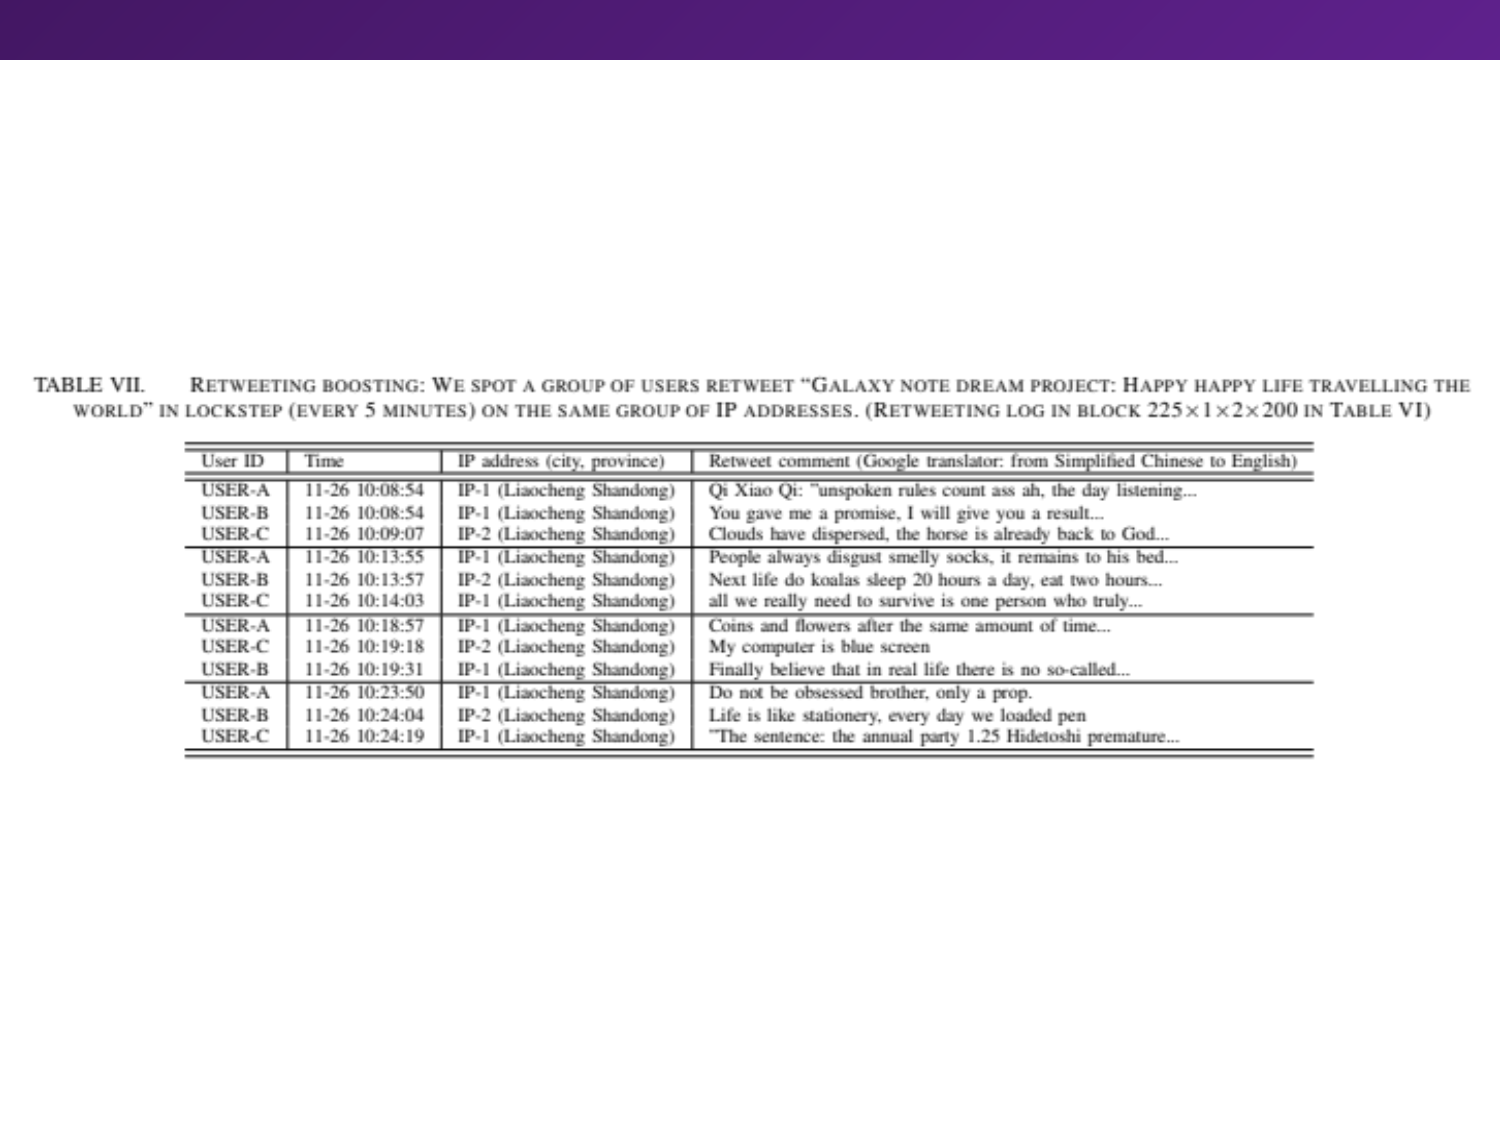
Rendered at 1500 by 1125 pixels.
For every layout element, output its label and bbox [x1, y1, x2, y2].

picture [18, 356, 1482, 769]
